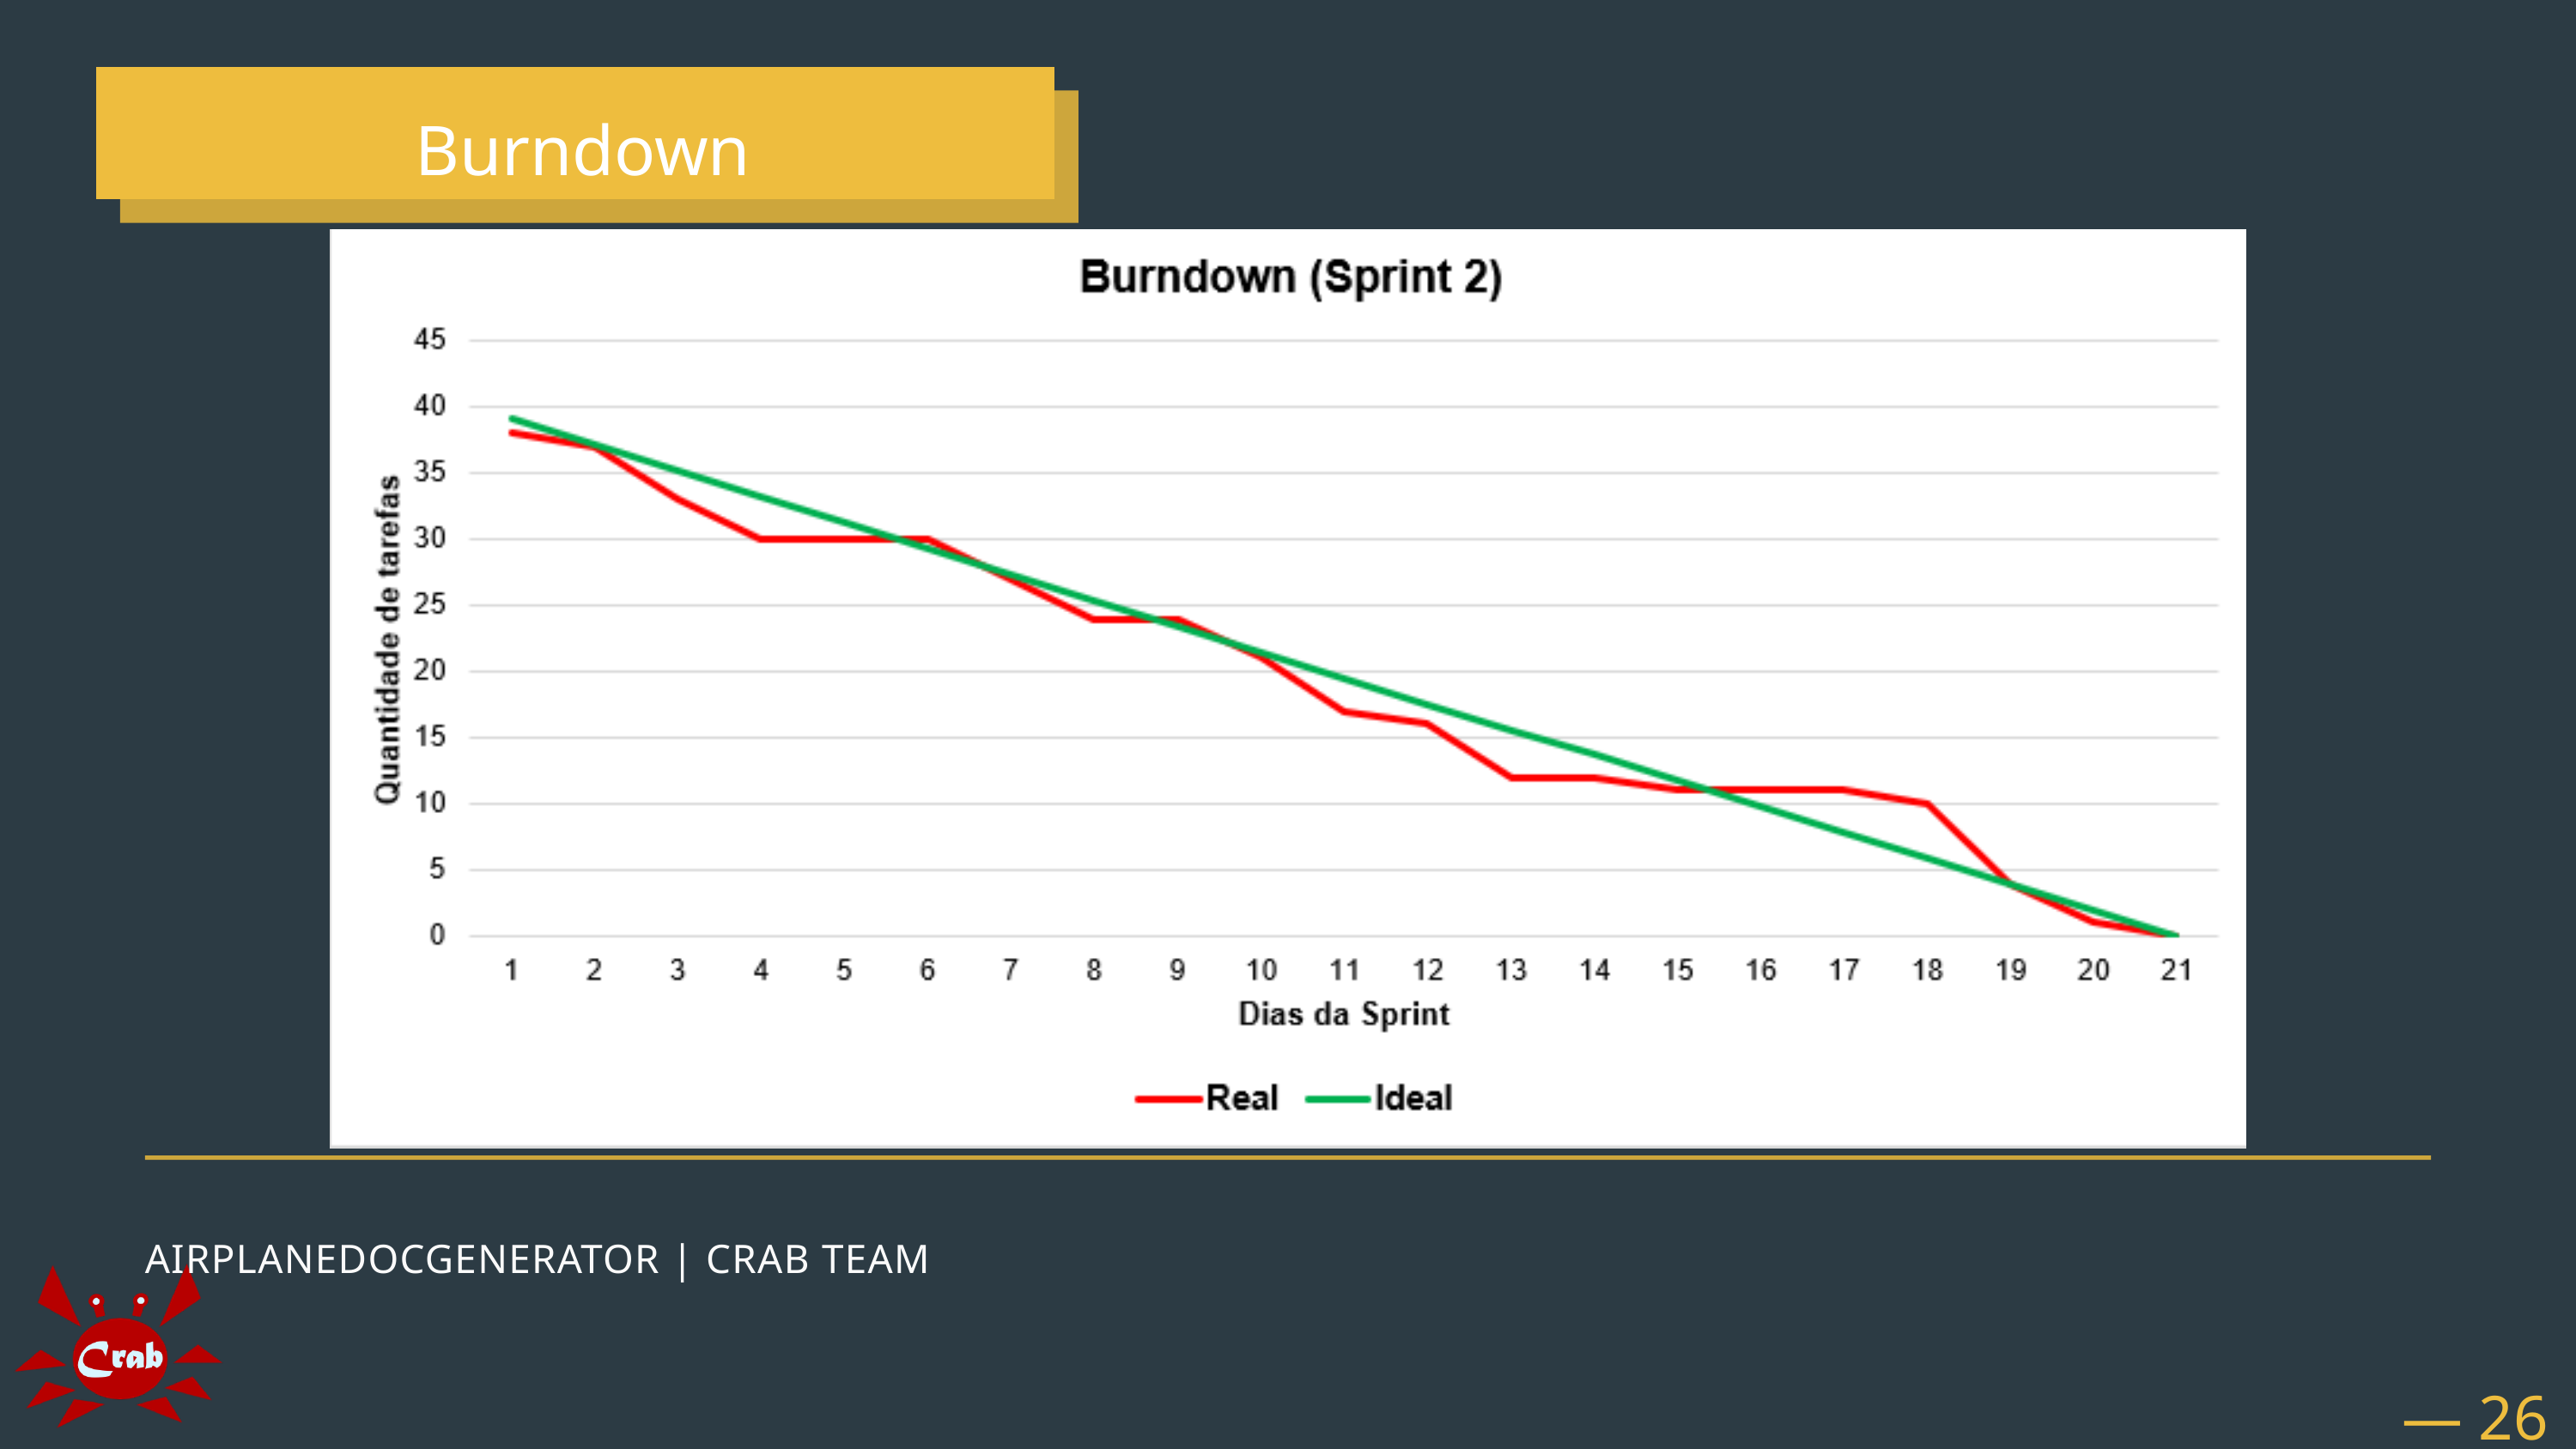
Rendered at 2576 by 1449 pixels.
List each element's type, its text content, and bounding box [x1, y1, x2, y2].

picture [330, 229, 2246, 1149]
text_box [95, 66, 1079, 223]
picture [0, 1254, 237, 1449]
text_box — 26 [2374, 1367, 2576, 1449]
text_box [144, 1155, 2432, 1278]
